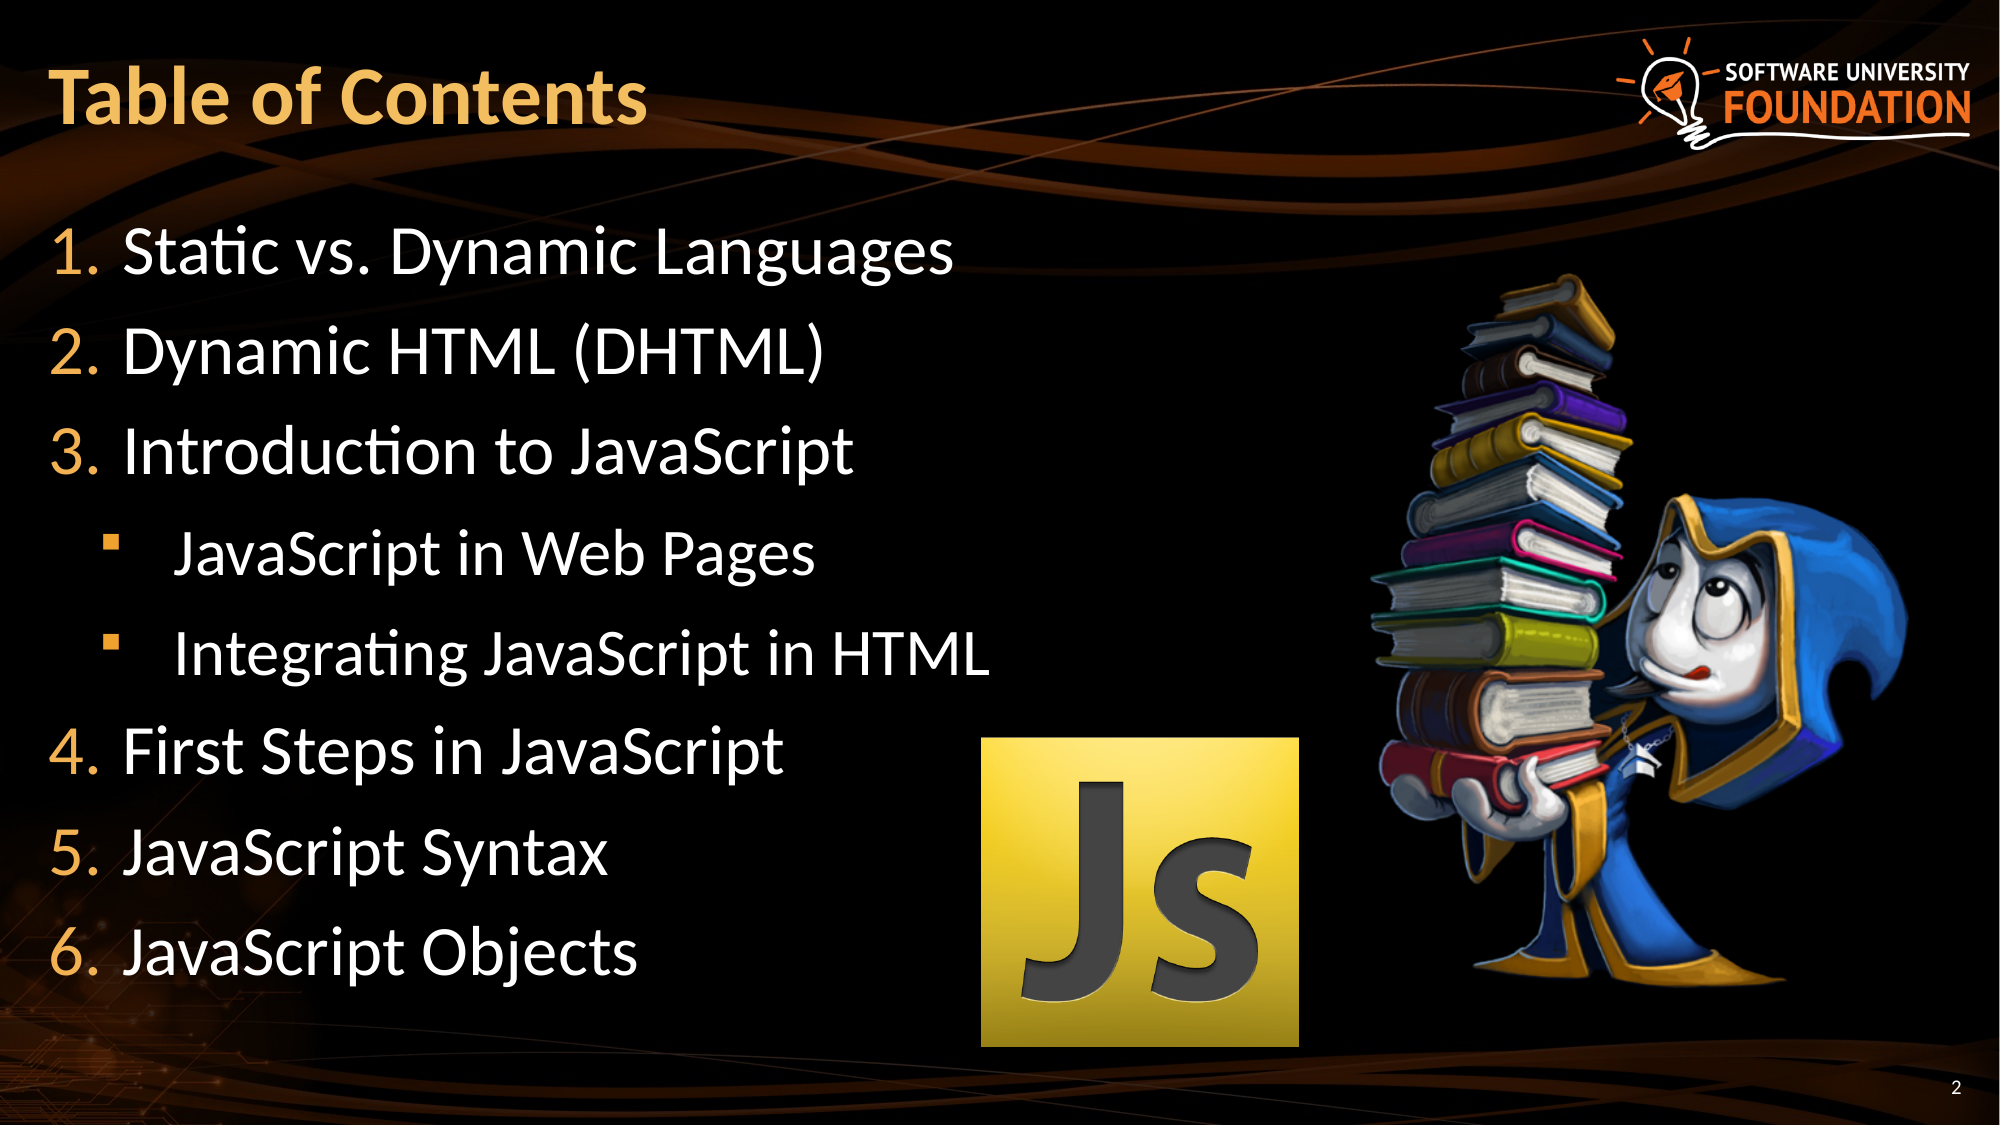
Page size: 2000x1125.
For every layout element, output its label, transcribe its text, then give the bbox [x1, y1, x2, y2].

picture [0, 0, 2000, 1125]
slide_number 2 [1897, 1070, 1968, 1103]
title Table of Contents [30, 6, 1602, 189]
list Static vs. Dynamic Languages Dynamic HTML (DHTML) Introduction to JavaScript JavaScript in Web Pages Integrating JavaScript in HTML First Steps in JavaScript JavaScript Syntax JavaScript Objects [31, 195, 1968, 1103]
